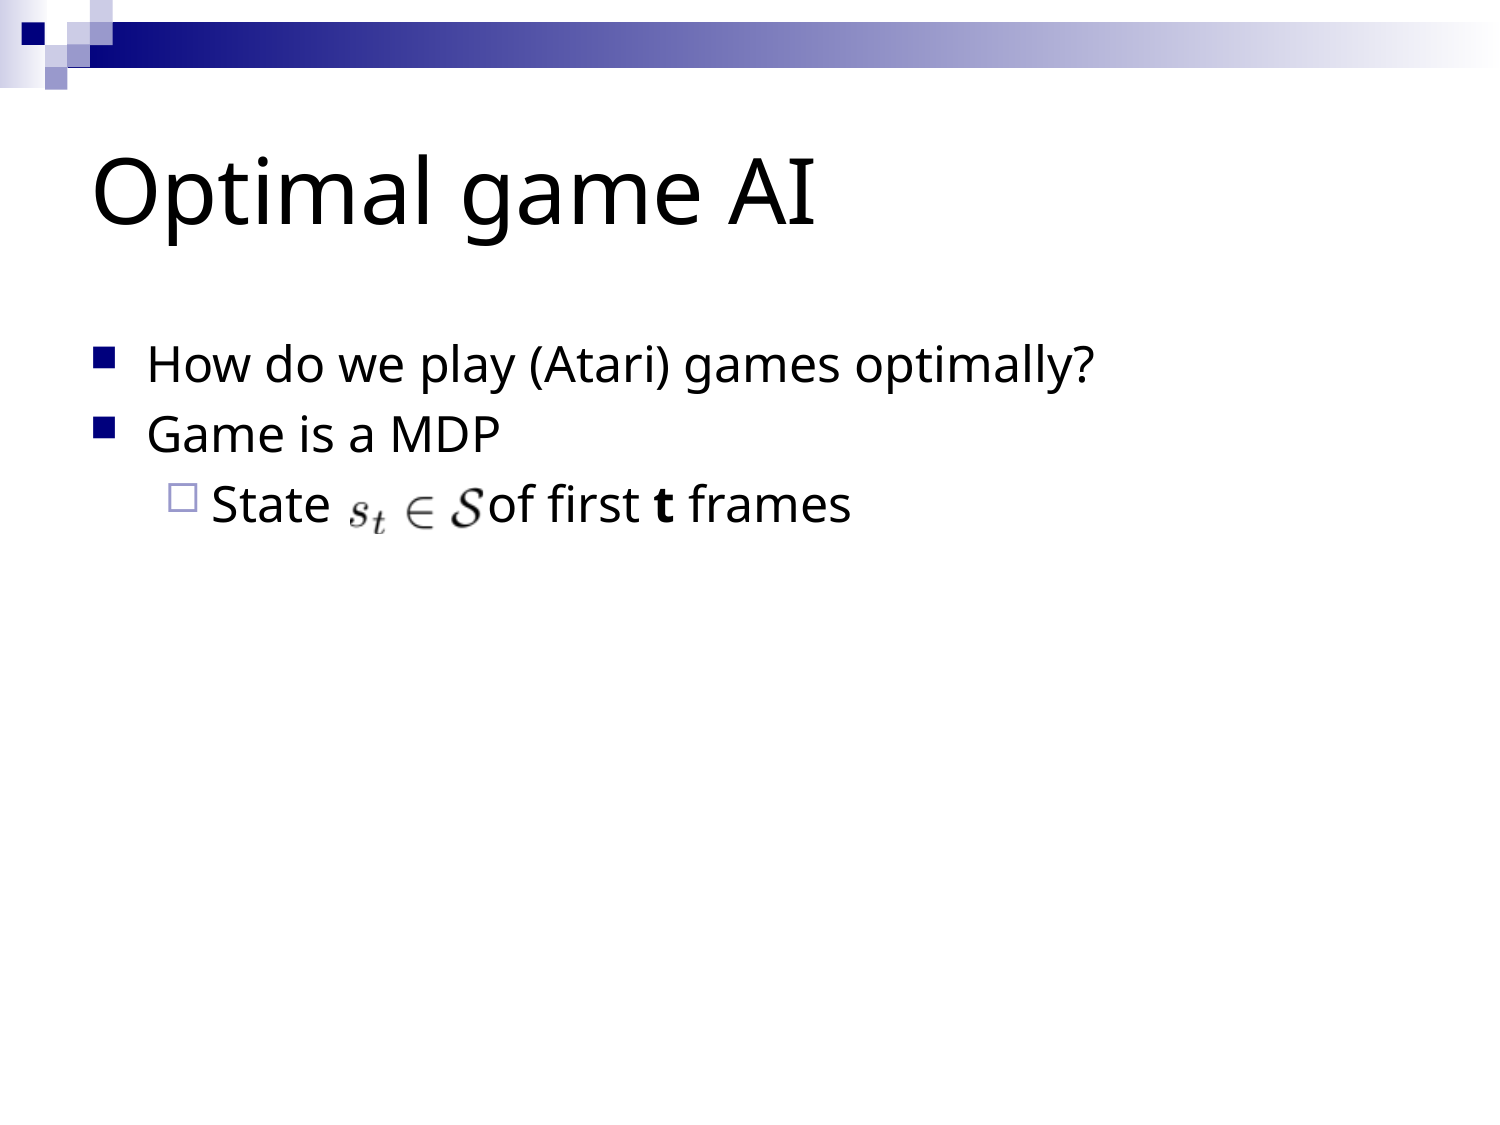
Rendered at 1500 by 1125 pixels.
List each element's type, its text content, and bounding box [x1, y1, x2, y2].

title Optimal game AI [75, 75, 1425, 300]
picture [349, 487, 484, 534]
list How do we play (Atari) games optimally? Game is a MDP State of first t frames [75, 324, 1425, 963]
